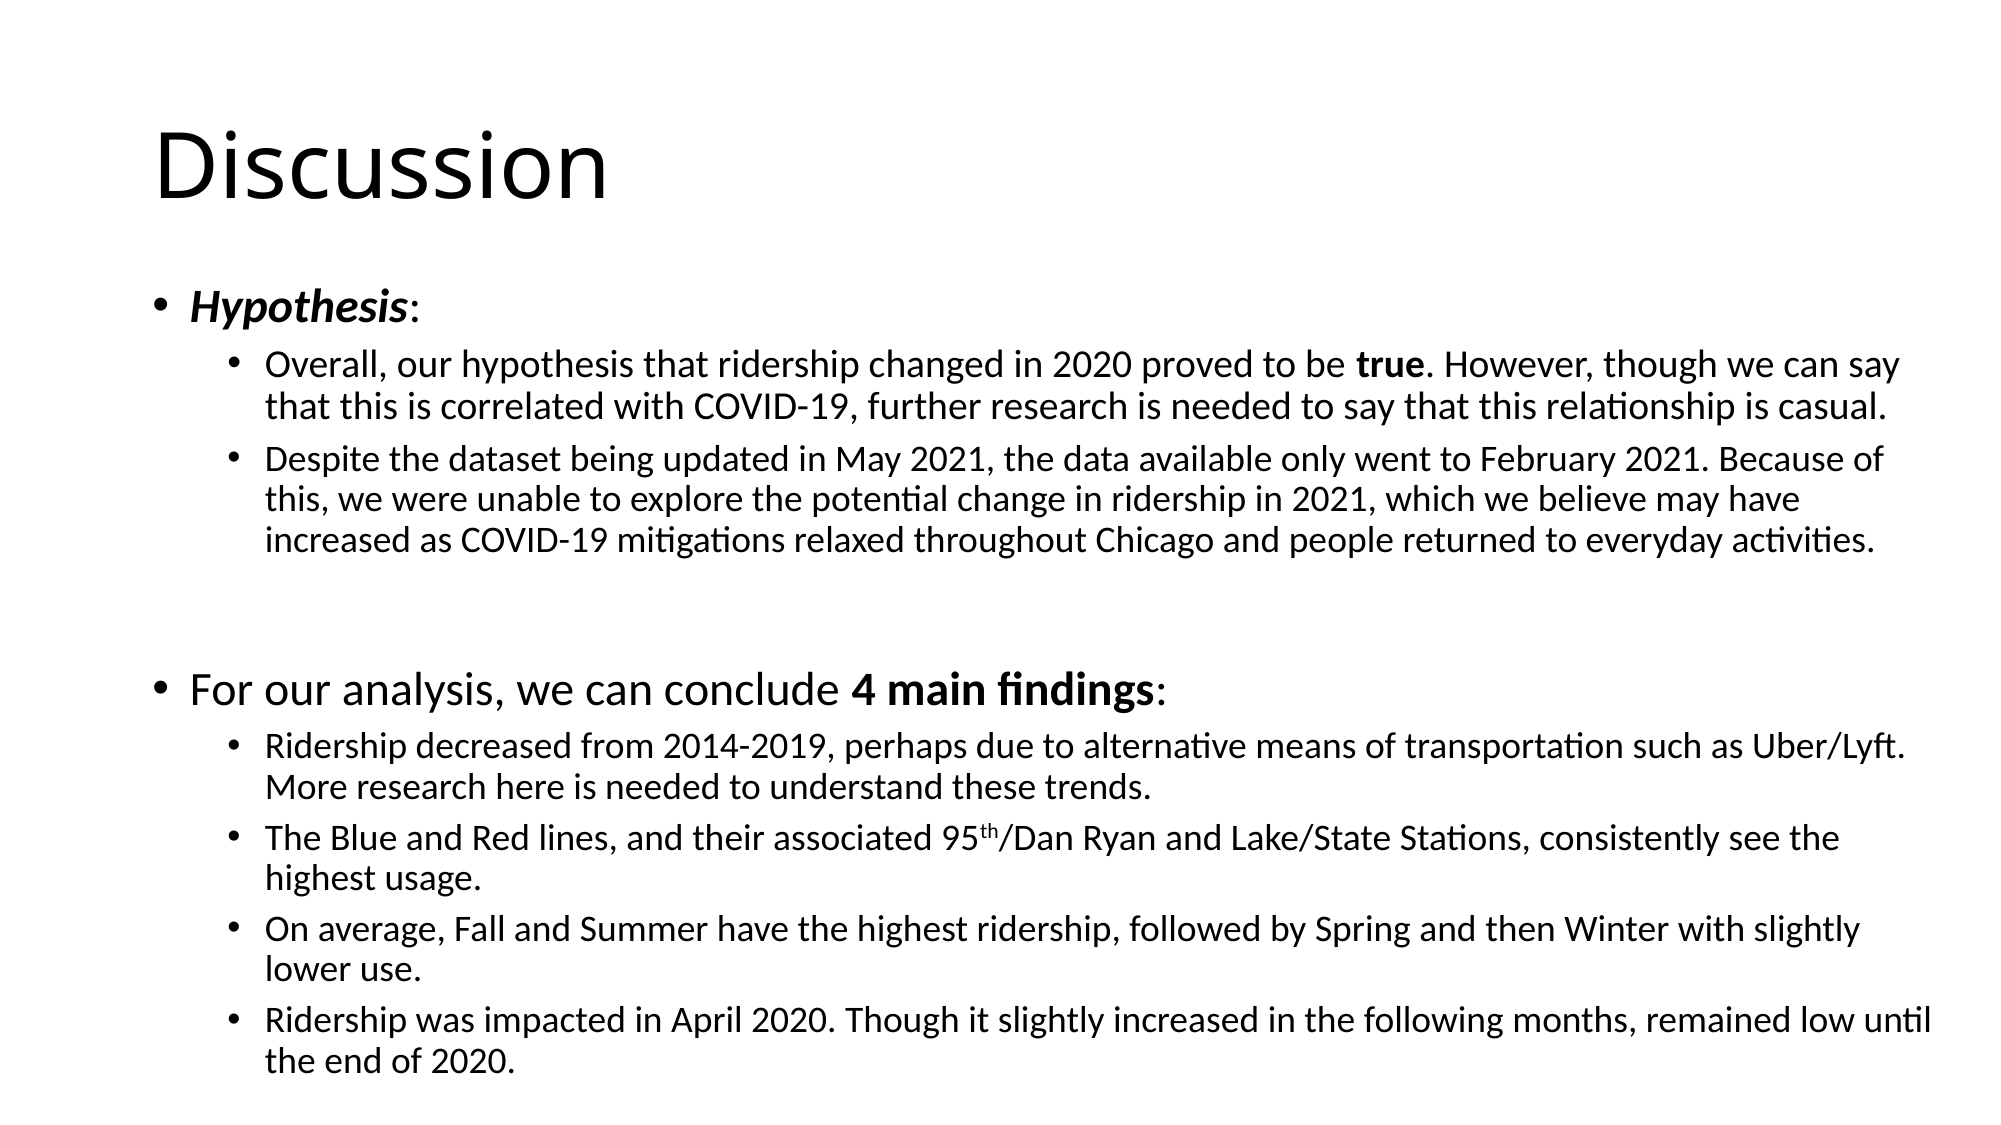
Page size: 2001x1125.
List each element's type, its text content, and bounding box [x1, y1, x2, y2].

title Discussion [137, 59, 1863, 273]
list Hypothesis: Overall, our hypothesis that ridership changed in 2020 proved to be true. However, though we can say that this is correlated with COVID-19, further research is needed to say that this relationship is casual. Despite the dataset being updated in May 2021, the data available only went to February 2021. Because of this, we were unable to explore the potential change in ridership in 2021, which we believe may have increased as COVID-19 mitigations relaxed throughout Chicago and people returned to everyday activities. For our analysis, we can conclude 4 main findings: Ridership decreased from 2014-2019, perhaps due to alternative means of transportation such as Uber/Lyft. More research here is needed to understand these trends. The Blue and Red lines, and their associated 95th/Dan Ryan and Lake/State Stations, consistently see the highest usage. On average, Fall and Summer have the highest ridership, followed by Spring and then Winter with slightly lower use. Ridership was impacted in April 2020. Though it slightly increased in the following months, remained low until the end of 2020. [137, 273, 1950, 1112]
